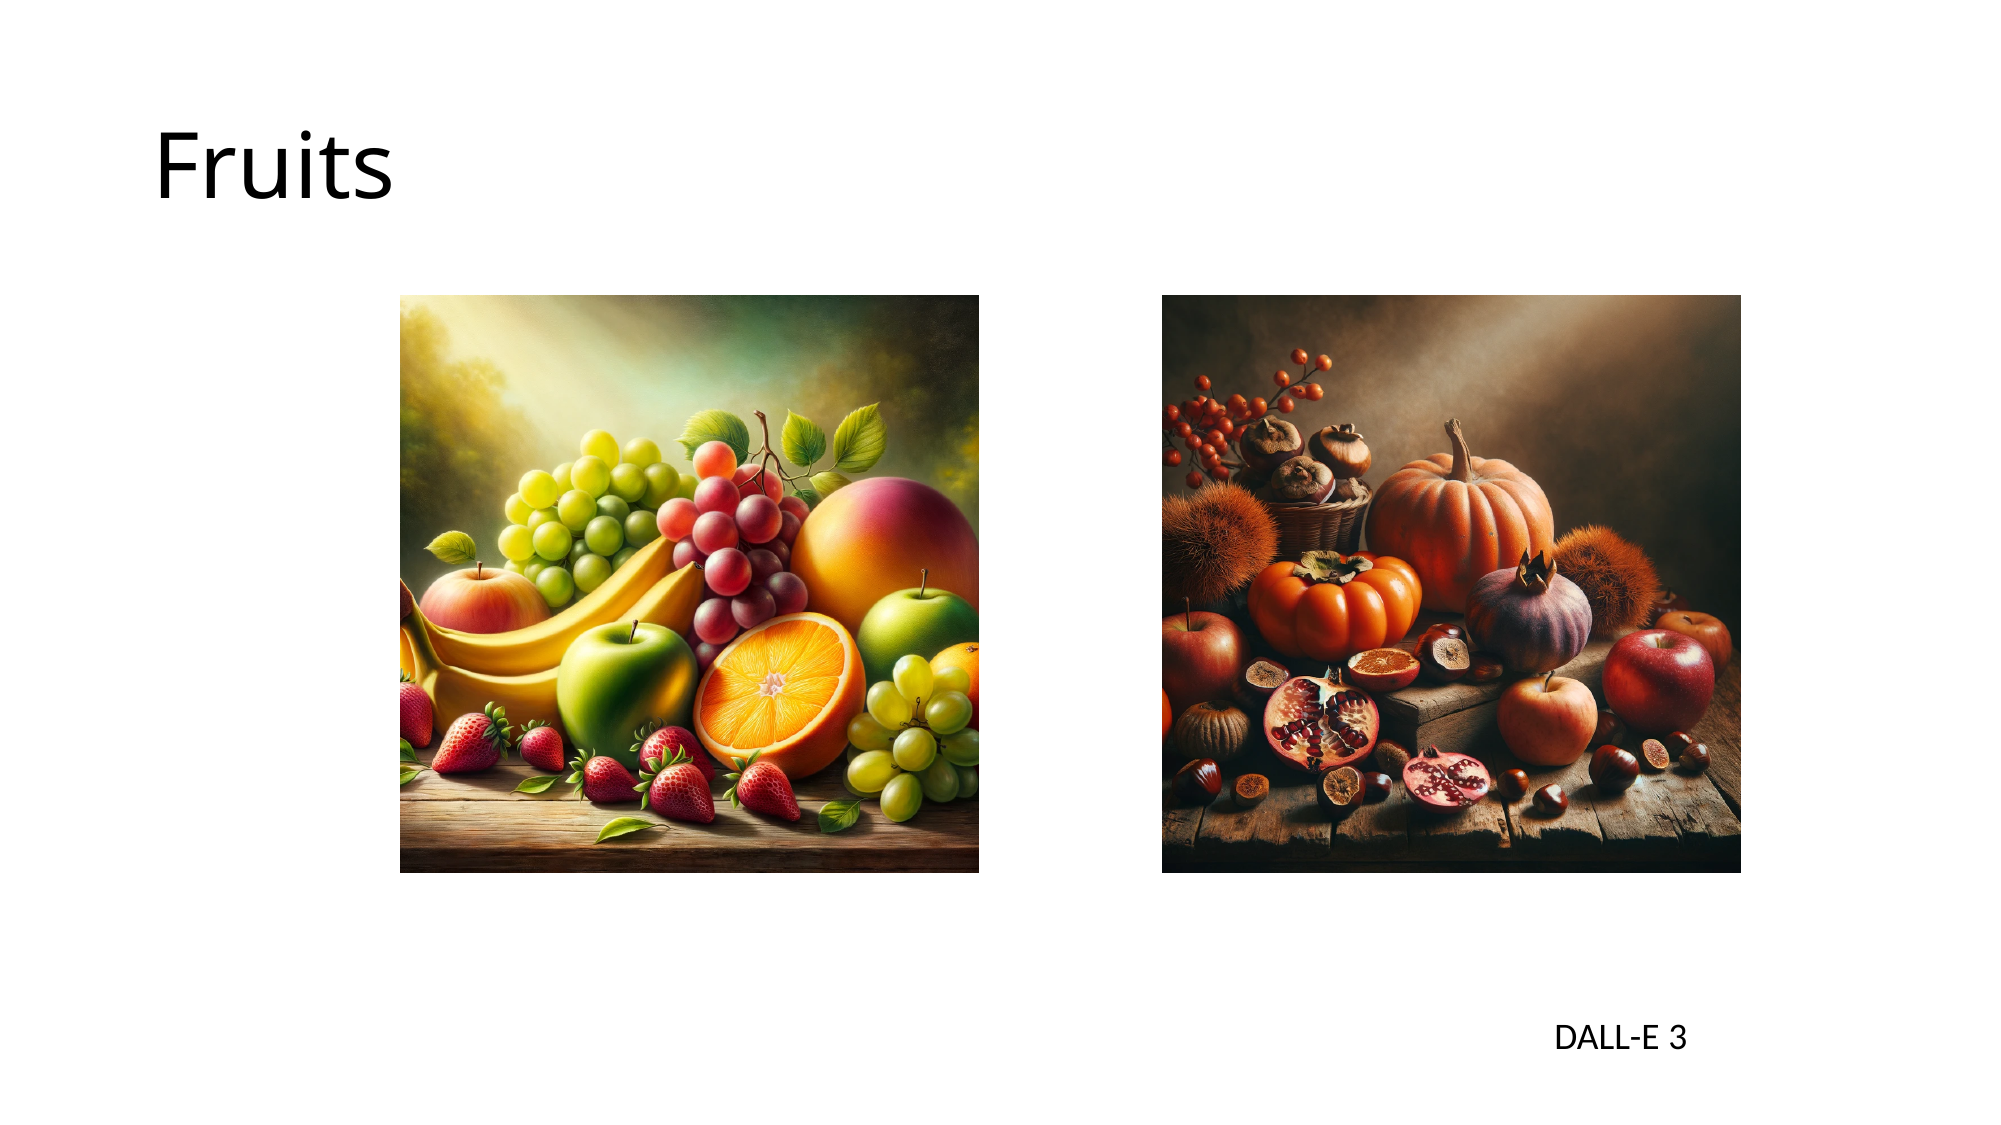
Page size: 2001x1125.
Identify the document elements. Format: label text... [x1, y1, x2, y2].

picture [1162, 295, 1741, 873]
text_box DALL-E 3 [1539, 1004, 1703, 1065]
picture [400, 295, 979, 873]
title Fruits [137, 59, 1863, 278]
